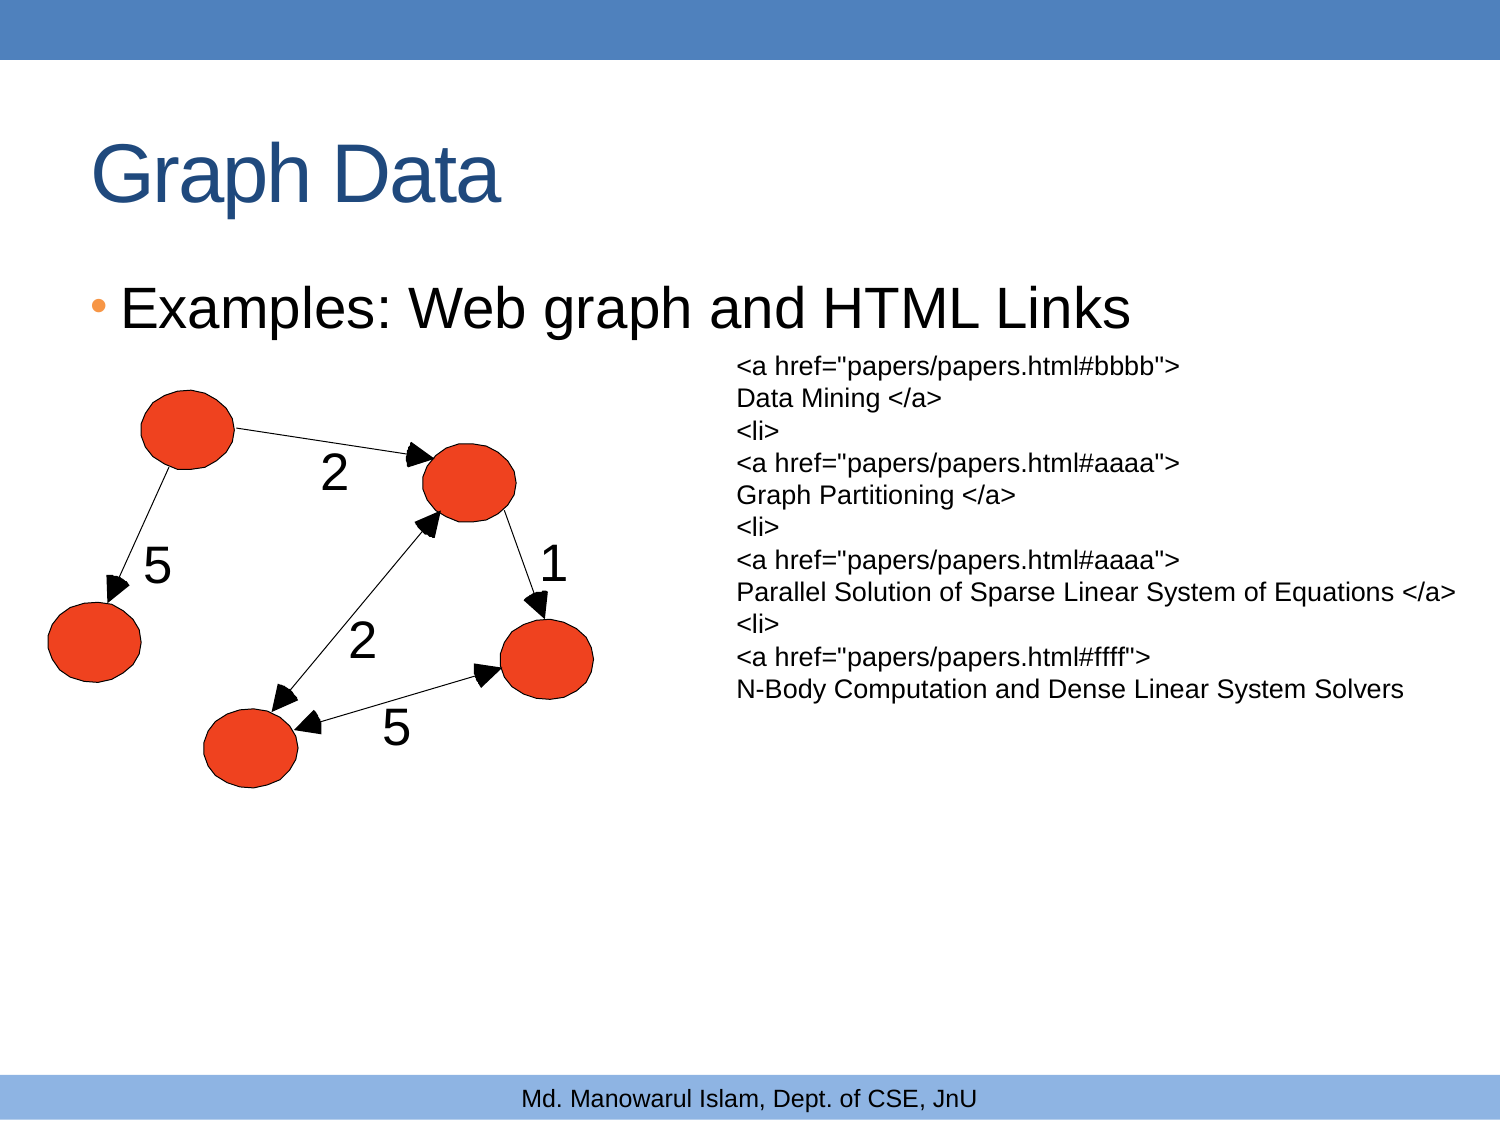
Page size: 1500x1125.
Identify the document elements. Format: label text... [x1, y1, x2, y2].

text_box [37, 349, 621, 799]
list Examples: Web graph and HTML Links [75, 262, 1425, 1063]
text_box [724, 346, 1476, 733]
title Graph Data [75, 87, 1425, 250]
